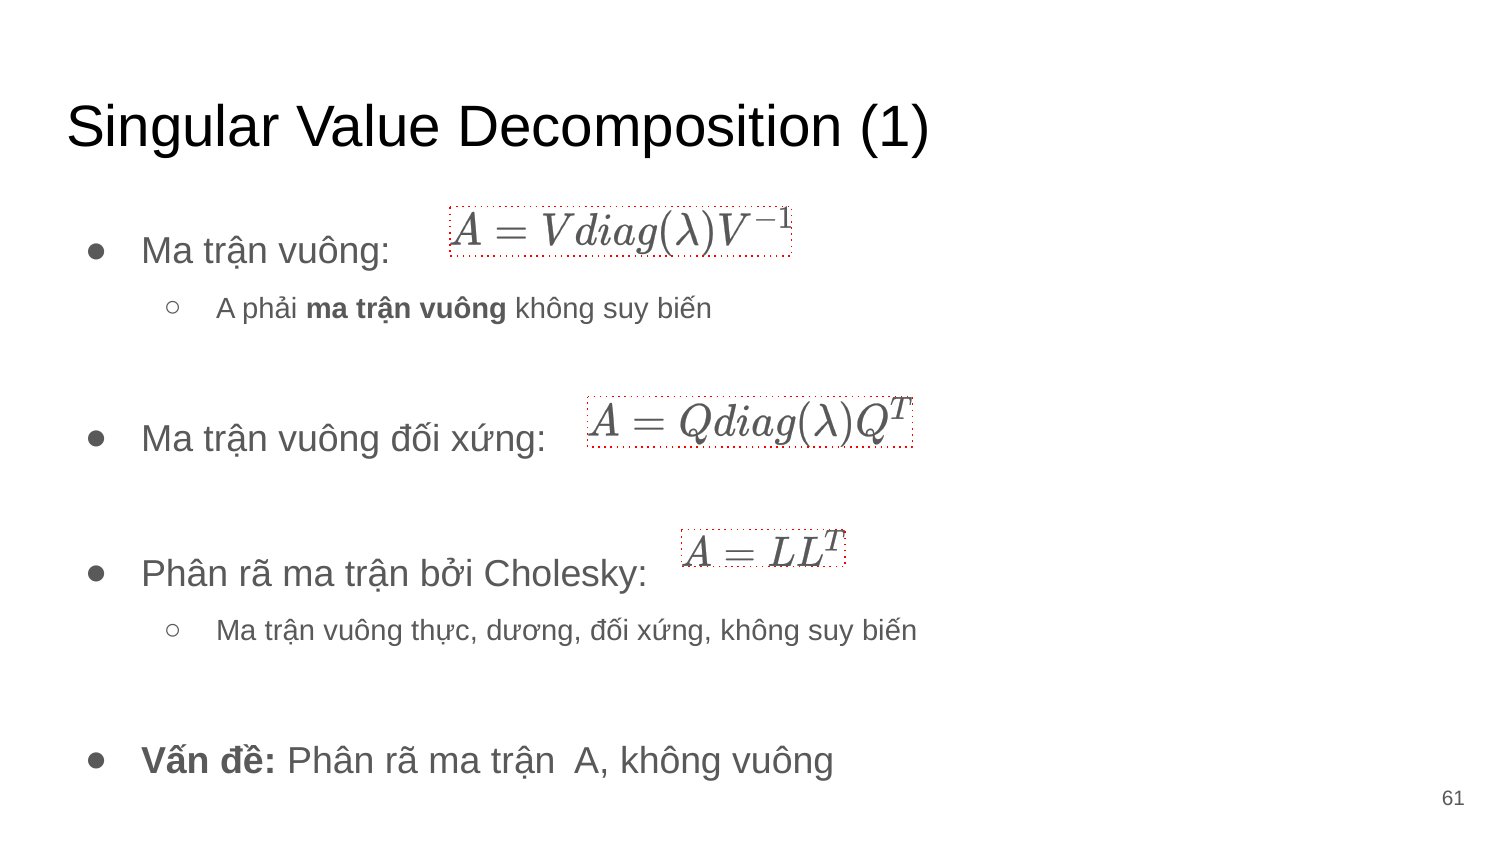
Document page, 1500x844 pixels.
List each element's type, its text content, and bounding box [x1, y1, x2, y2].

title Singular Value Decomposition (1) [51, 72, 1449, 167]
picture [450, 206, 791, 256]
slide_number ‹#› [1389, 764, 1480, 830]
picture [681, 529, 845, 566]
list Ma trận vuông: A phải ma trận vuông không suy biến Ma trận vuông đối xứng: Phân rã ma trận bởi Cholesky: Ma trận vuông thực, dương, đối xứng, không suy biến Vấn đề: Phân rã ma trận A, không vuông [51, 189, 1449, 806]
picture [588, 397, 912, 447]
